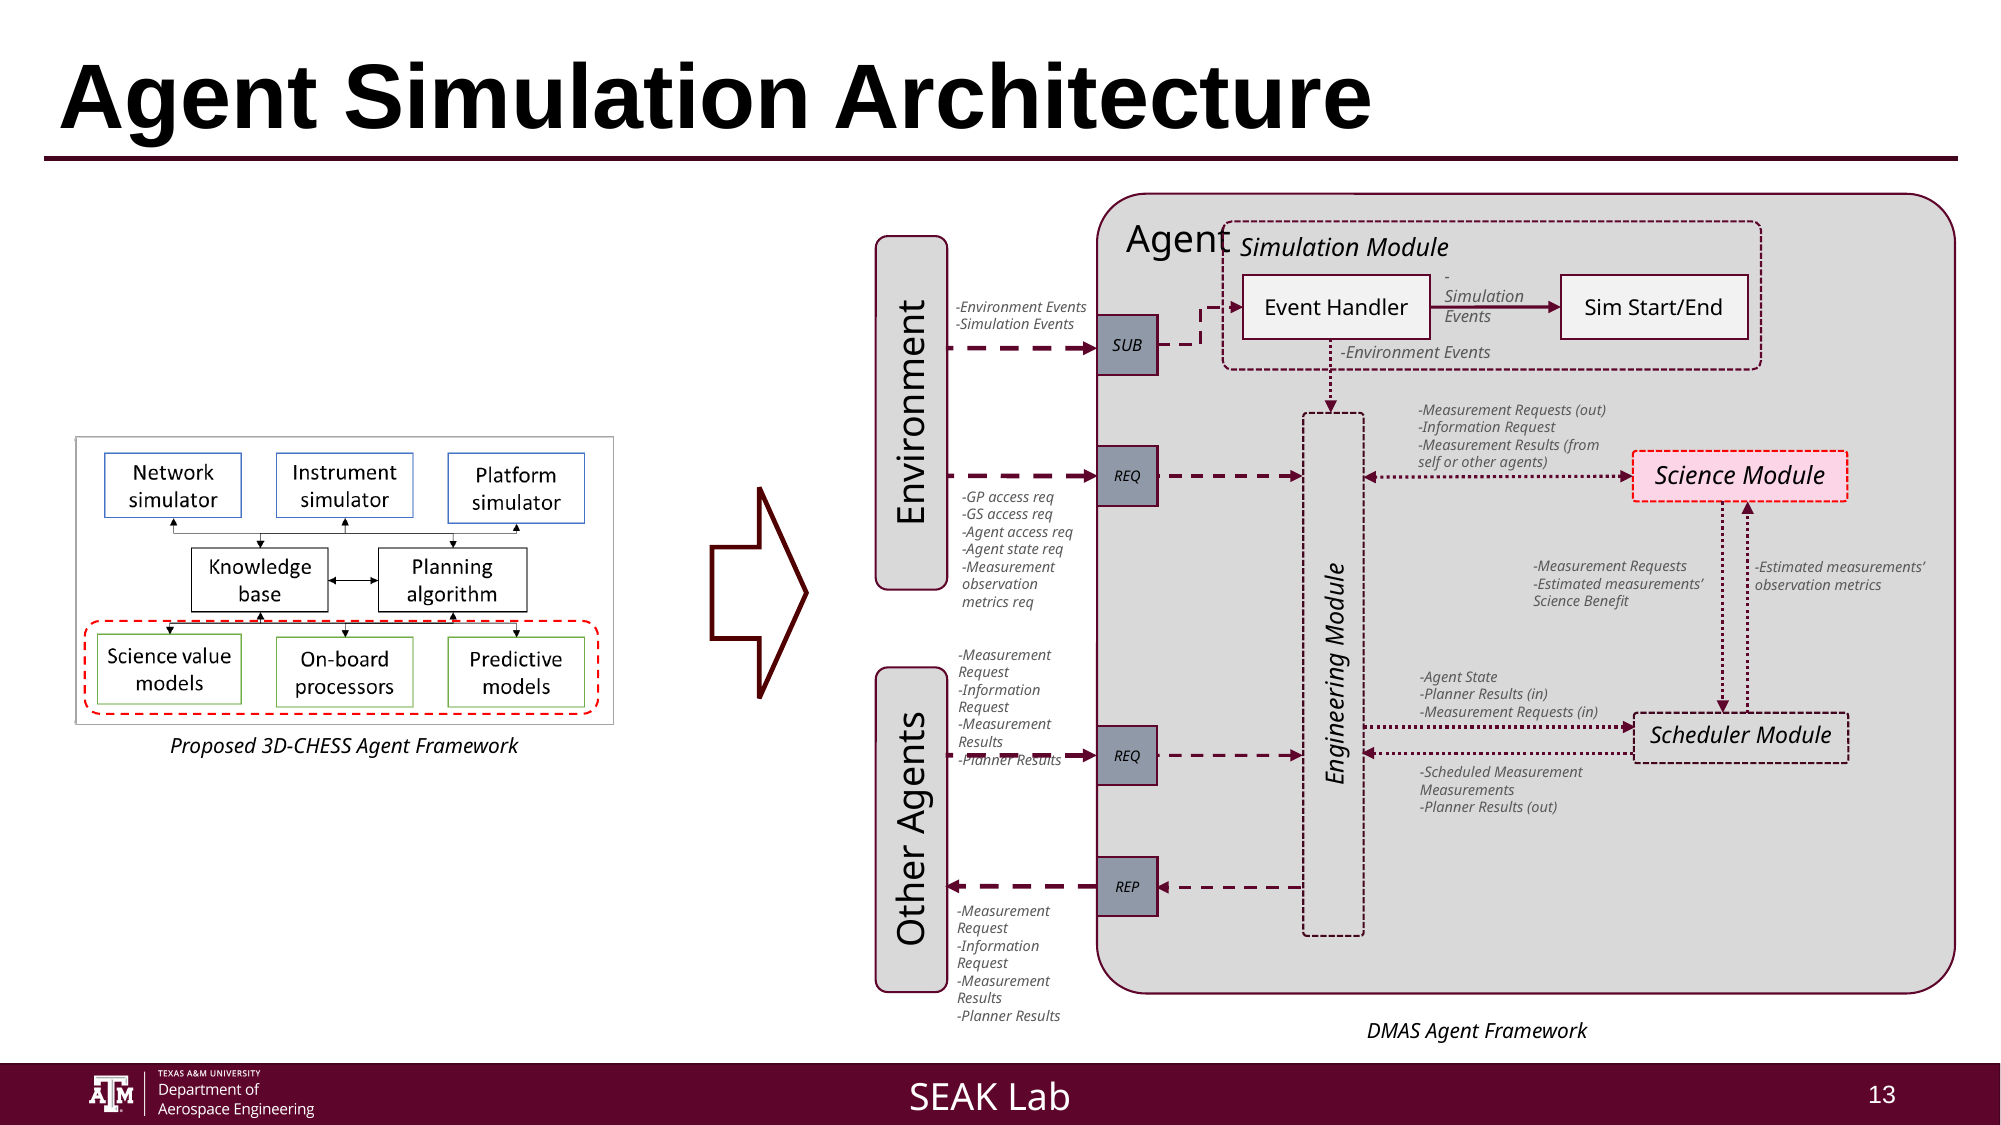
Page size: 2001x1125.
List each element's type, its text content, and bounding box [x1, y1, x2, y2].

text_box [710, 486, 808, 699]
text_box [875, 193, 1956, 1051]
picture [73, 434, 616, 728]
picture [89, 1070, 314, 1118]
title Agent Simulation Architecture [43, 38, 1958, 159]
text_box Proposed 3D-CHESS Agent Framework [131, 728, 558, 766]
